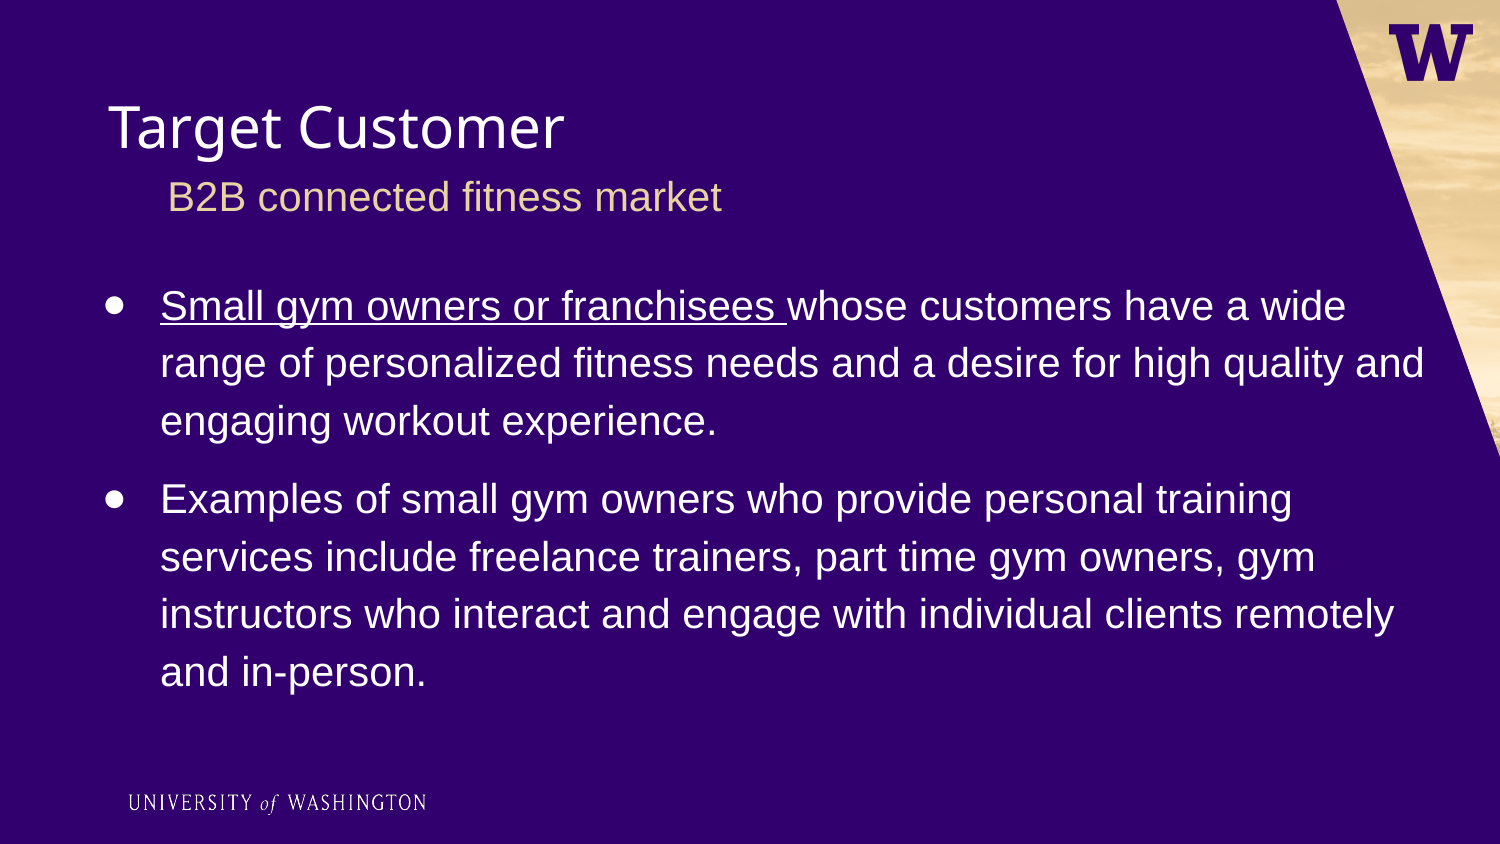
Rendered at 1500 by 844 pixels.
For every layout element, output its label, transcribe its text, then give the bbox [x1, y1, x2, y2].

picture [128, 794, 426, 815]
list B2B connected fitness market [152, 167, 1408, 219]
title Target Customer [93, 44, 1299, 168]
list Small gym owners or franchisees whose customers have a wide range of personalized fitness needs and a desire for high quality and engaging workout experience. Examples of small gym owners who provide personal training services include freelance trainers, part time gym owners, gym instructors who interact and engage with individual clients remotely and in-person. [70, 263, 1466, 732]
picture [1336, 0, 1500, 457]
